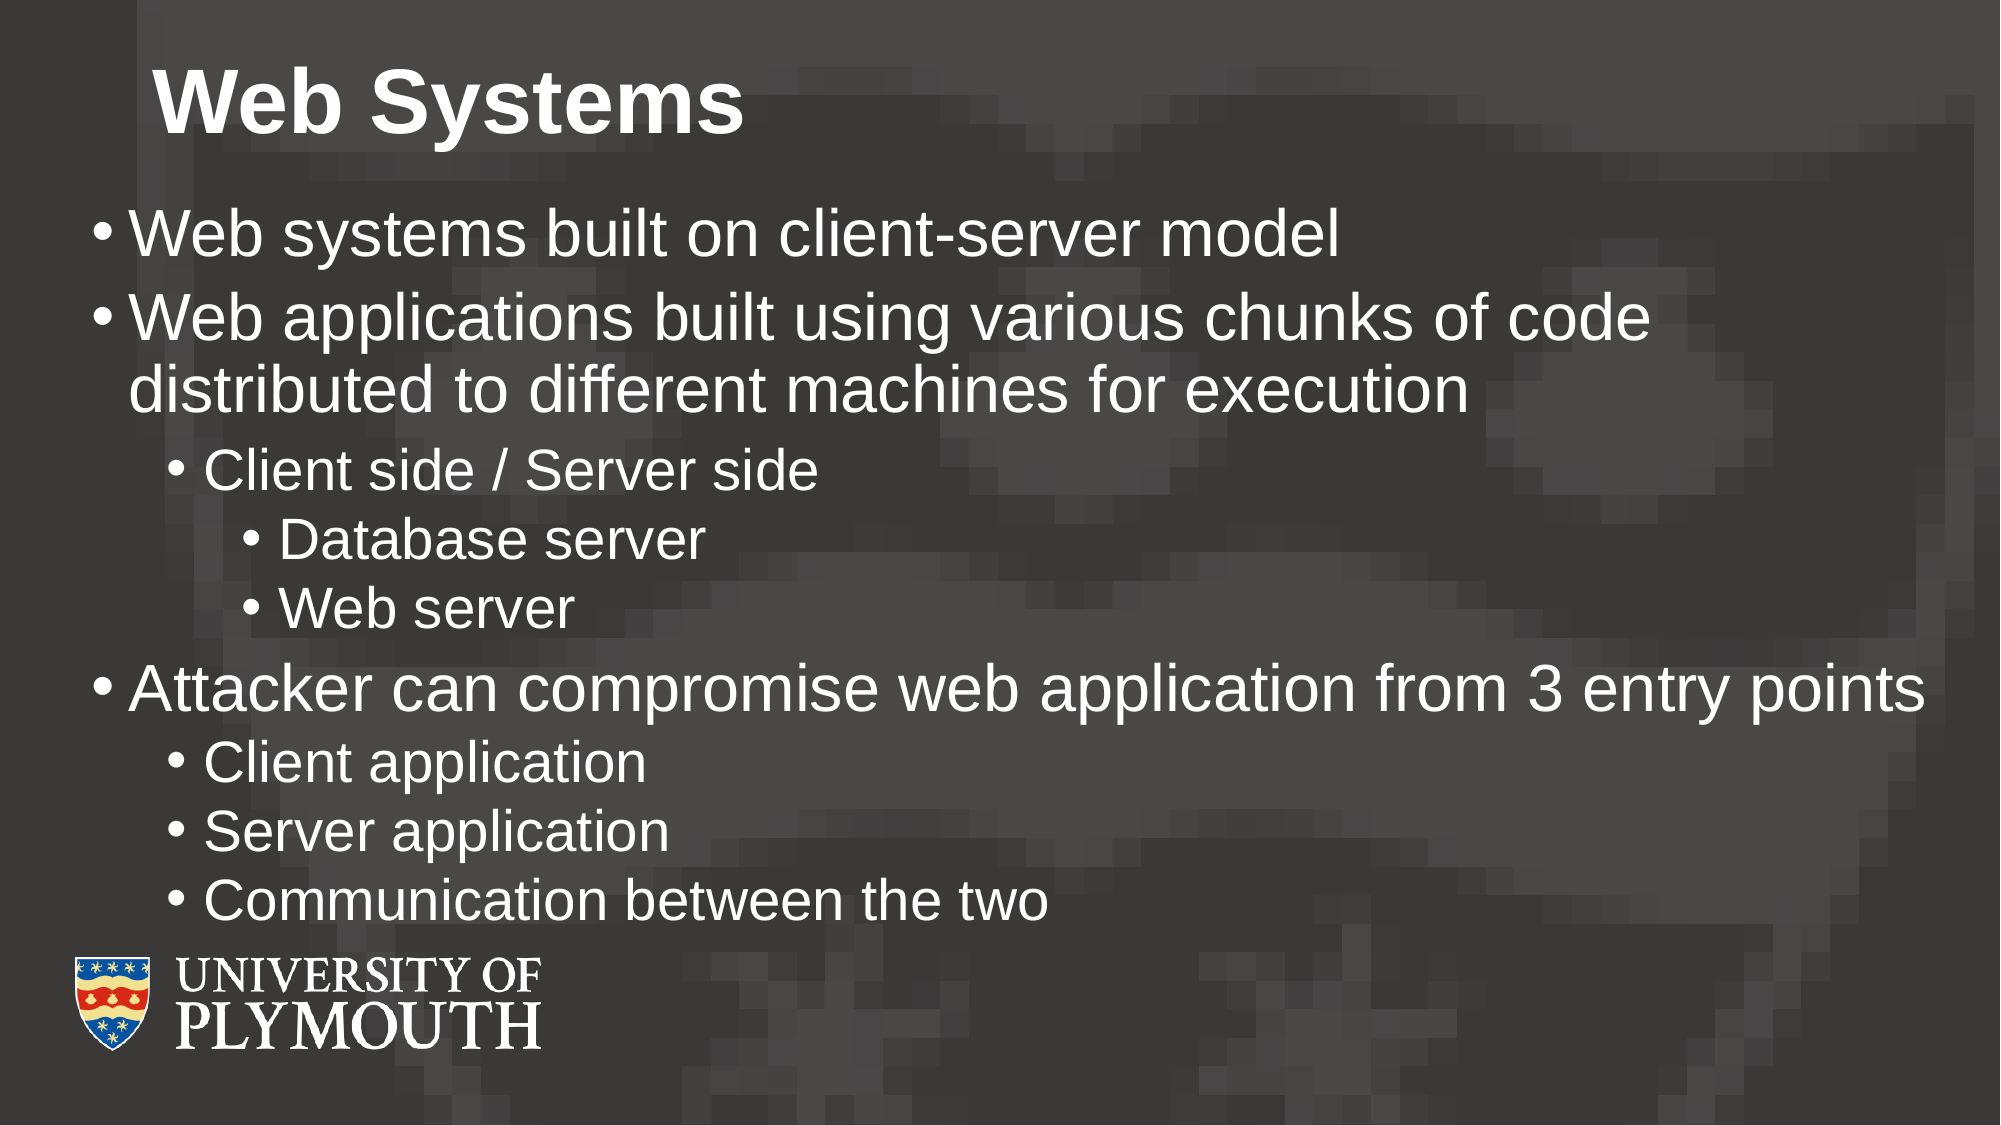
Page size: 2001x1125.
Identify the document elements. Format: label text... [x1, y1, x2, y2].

title Web Systems [137, 19, 1863, 189]
list Web systems built on client-server model Web applications built using various chunks of code distributed to different machines for execution Client side / Server side Database server Web server Attacker can compromise web application from 3 entry points Client application Server application Communication between the two [76, 191, 1961, 1106]
